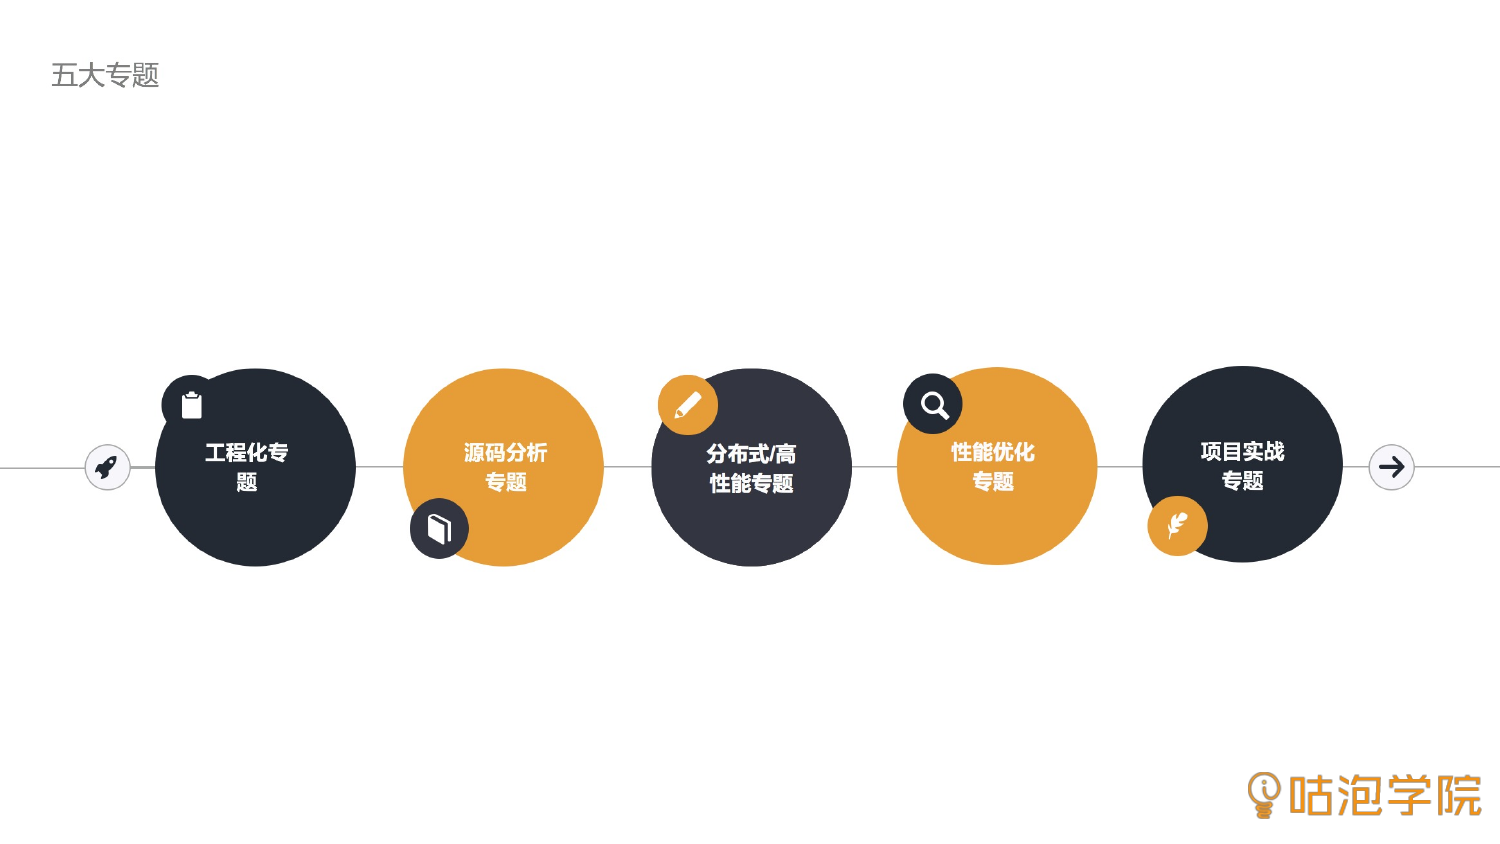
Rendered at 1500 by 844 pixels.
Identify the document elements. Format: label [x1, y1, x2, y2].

picture [0, 25, 1500, 760]
picture [1247, 771, 1485, 820]
